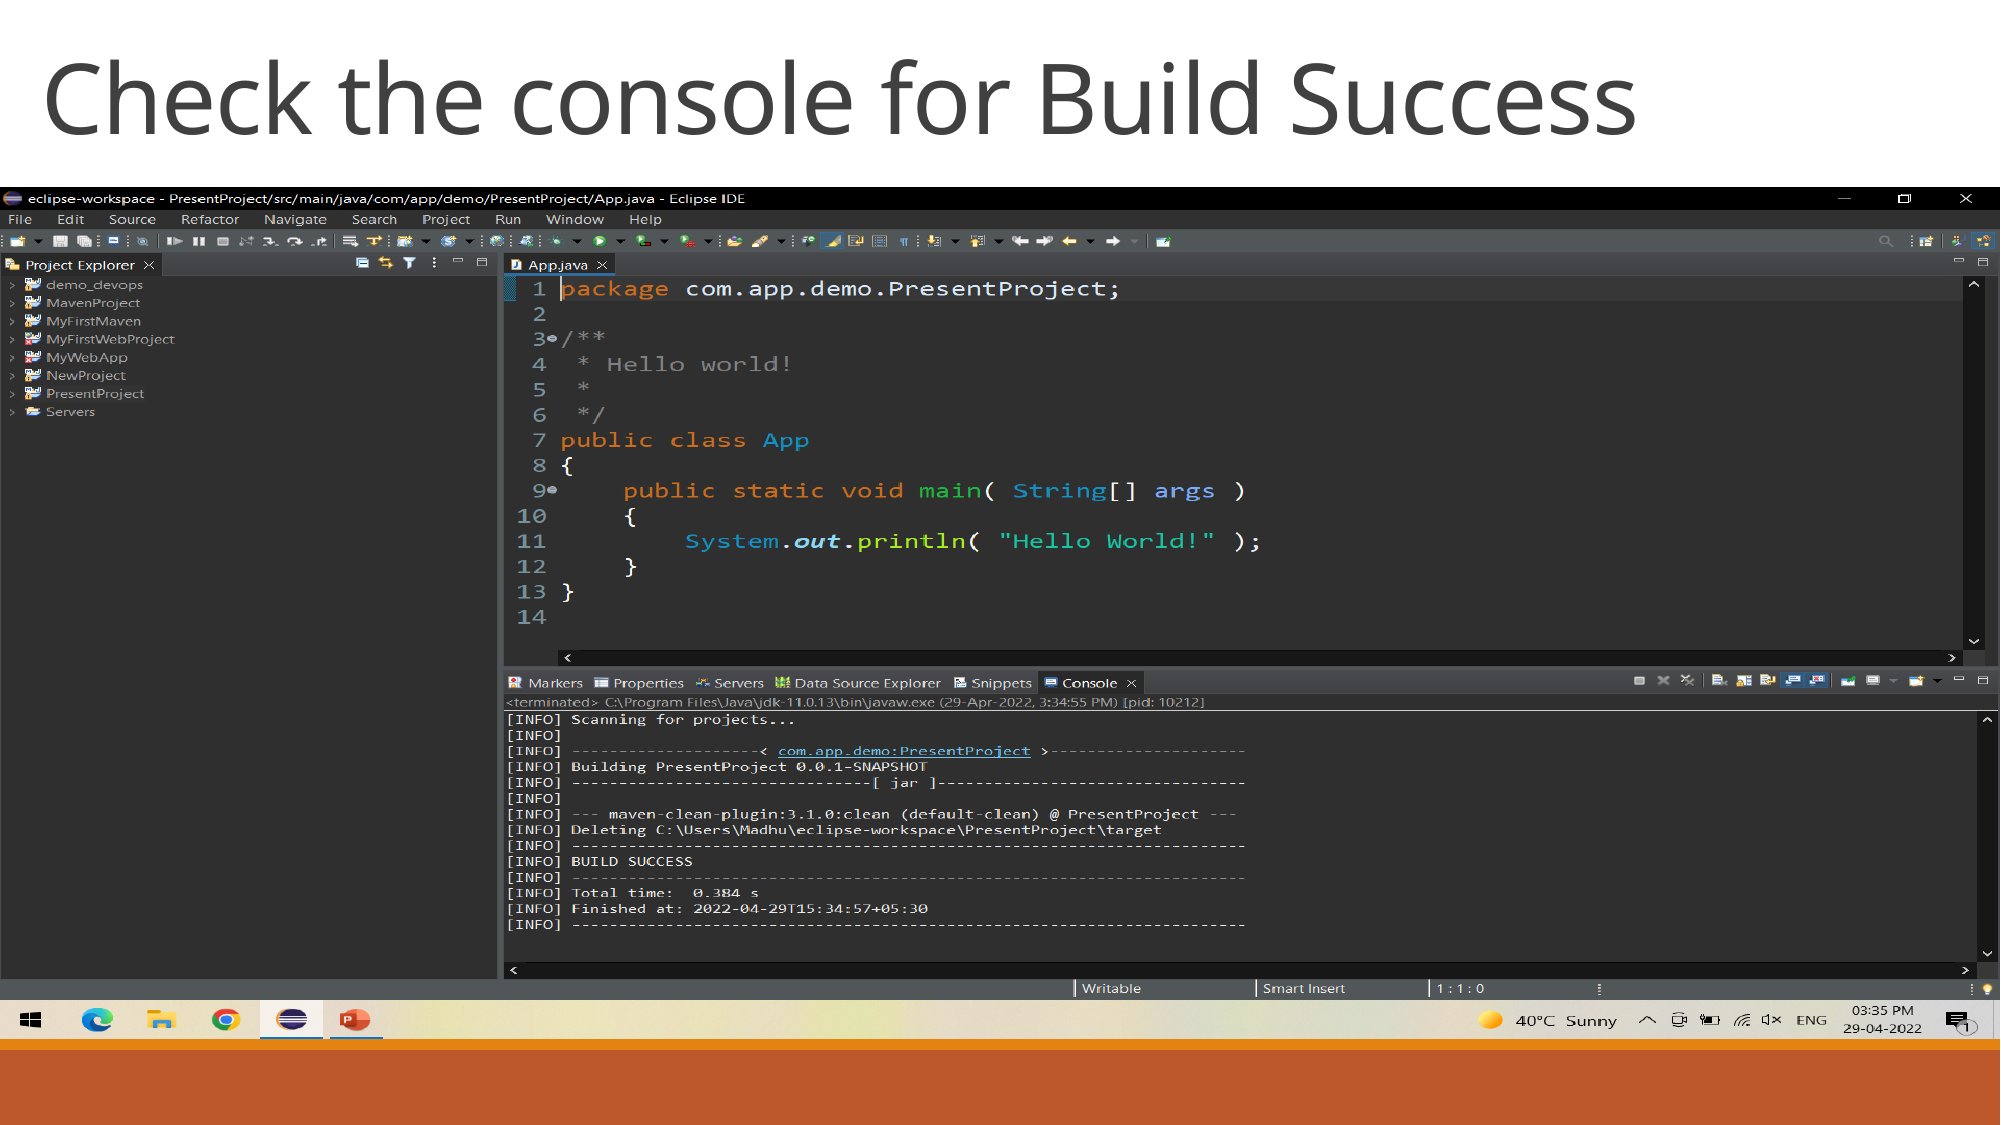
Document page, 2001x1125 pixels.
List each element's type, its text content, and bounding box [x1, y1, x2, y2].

picture [0, 187, 2000, 1039]
title Check the console for Build Success [26, 47, 1830, 163]
